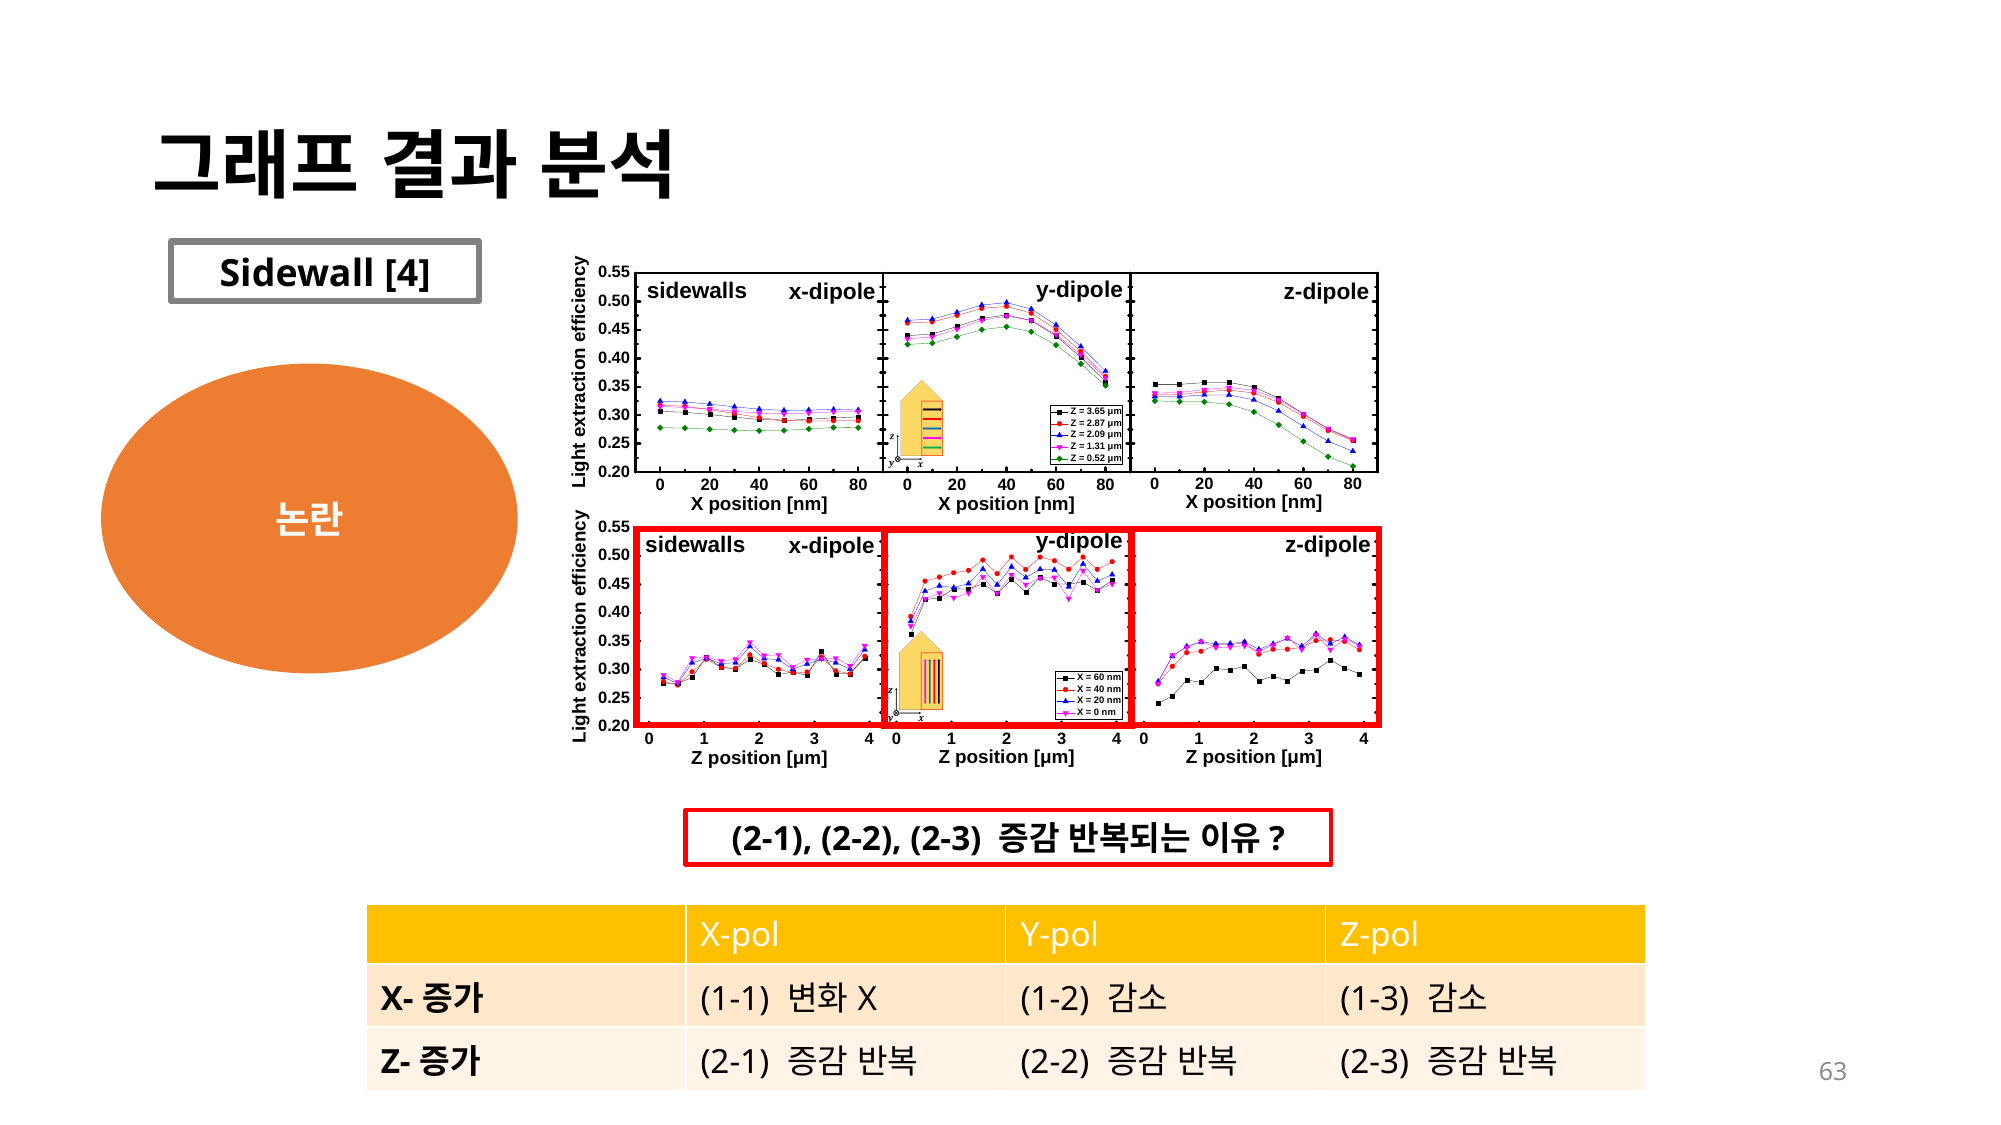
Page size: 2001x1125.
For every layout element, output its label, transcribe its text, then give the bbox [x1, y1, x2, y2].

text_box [570, 240, 1429, 773]
table_header Y-pol [1006, 905, 1325, 963]
table_cell (2-1) 증감 반복 [687, 1028, 1005, 1090]
table_cell (1-1) 변화X [687, 965, 1005, 1026]
table_header [367, 905, 685, 963]
table_cell (1-2) 감소 [1006, 965, 1325, 1026]
text_box Sidewall [4] [171, 241, 480, 302]
table_cell (2-3) 증감 반복 [1326, 1028, 1645, 1090]
table_cell (1-3) 감소 [1326, 965, 1645, 1026]
table_header Z-pol [1326, 905, 1645, 963]
slide_number 63 [1412, 1042, 1863, 1103]
text_box 논란 [100, 362, 519, 675]
text_box (2-1), (2-2), (2-3) 증감 반복되는 이유? [685, 809, 1332, 865]
table_header X-pol [687, 905, 1005, 963]
title 그래프 결과 분석 [137, 59, 1863, 278]
table_cell Z-증가 [367, 1028, 685, 1090]
table_cell (2-2) 증감 반복 [1006, 1028, 1325, 1090]
table_cell X-증가 [367, 965, 685, 1026]
